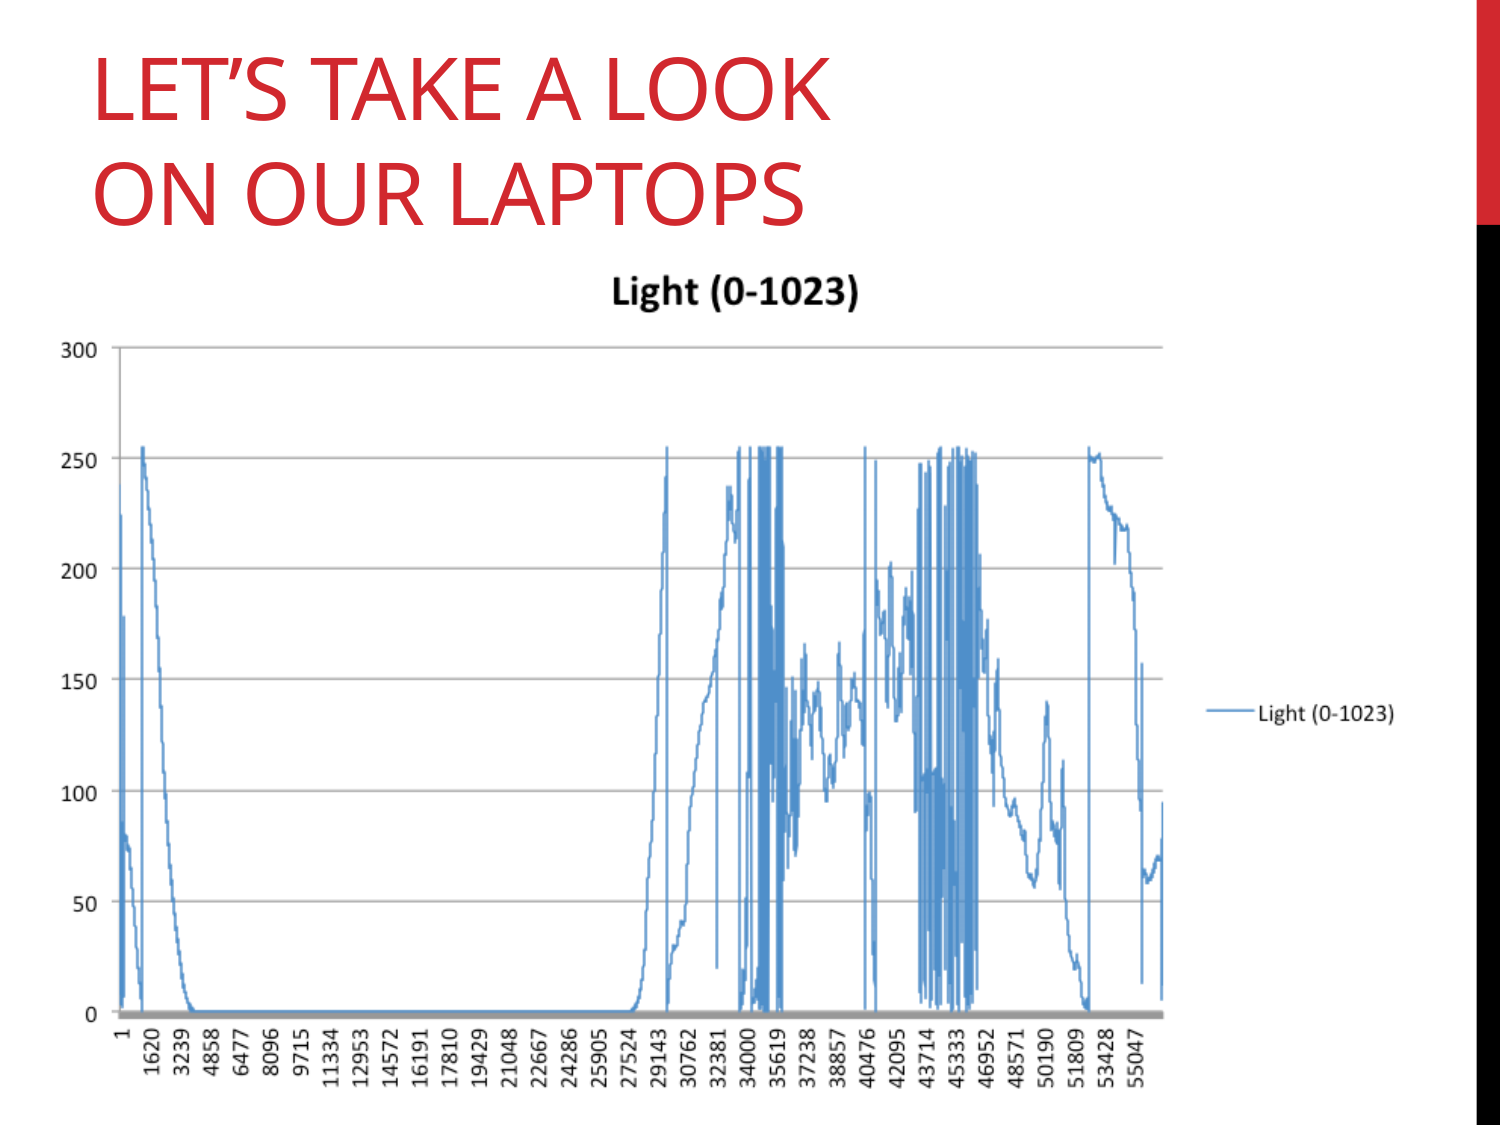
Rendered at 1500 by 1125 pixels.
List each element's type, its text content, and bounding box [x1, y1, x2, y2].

title Let’s take a look ON OUR LAPTOPS [75, 25, 1404, 241]
picture [53, 246, 1420, 1102]
